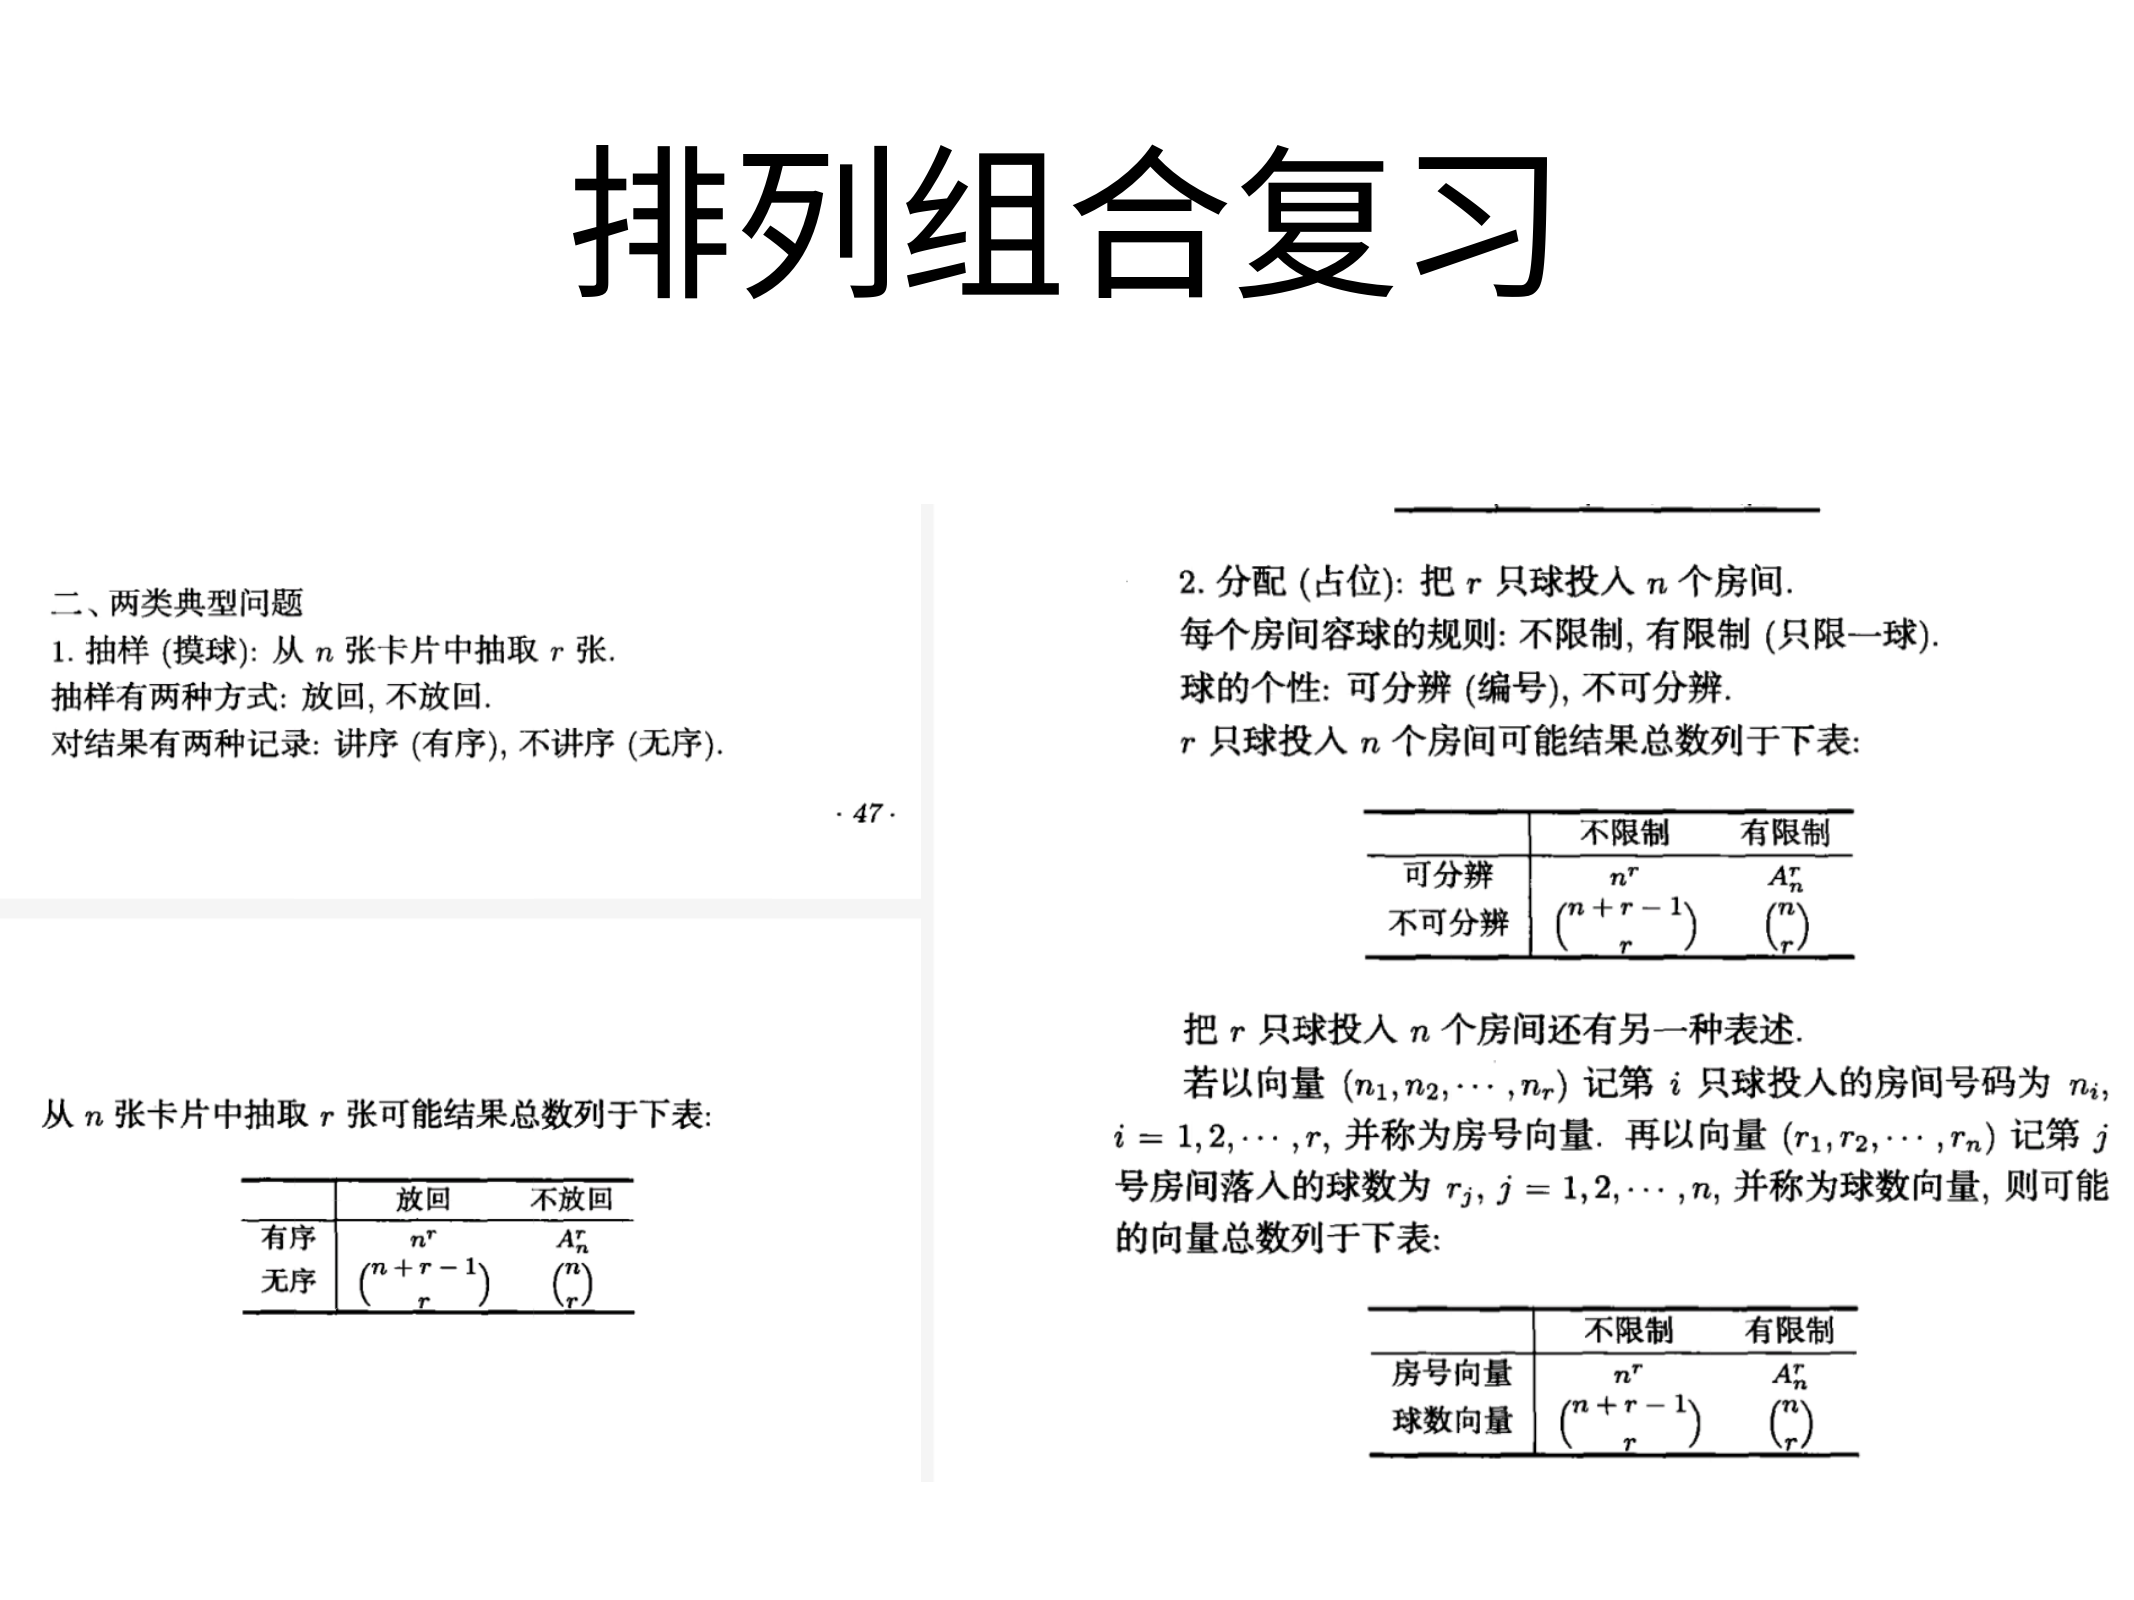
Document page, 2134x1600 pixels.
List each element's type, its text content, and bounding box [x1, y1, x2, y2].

picture [0, 503, 2134, 1482]
title 排列组合复习 [155, 41, 1978, 397]
